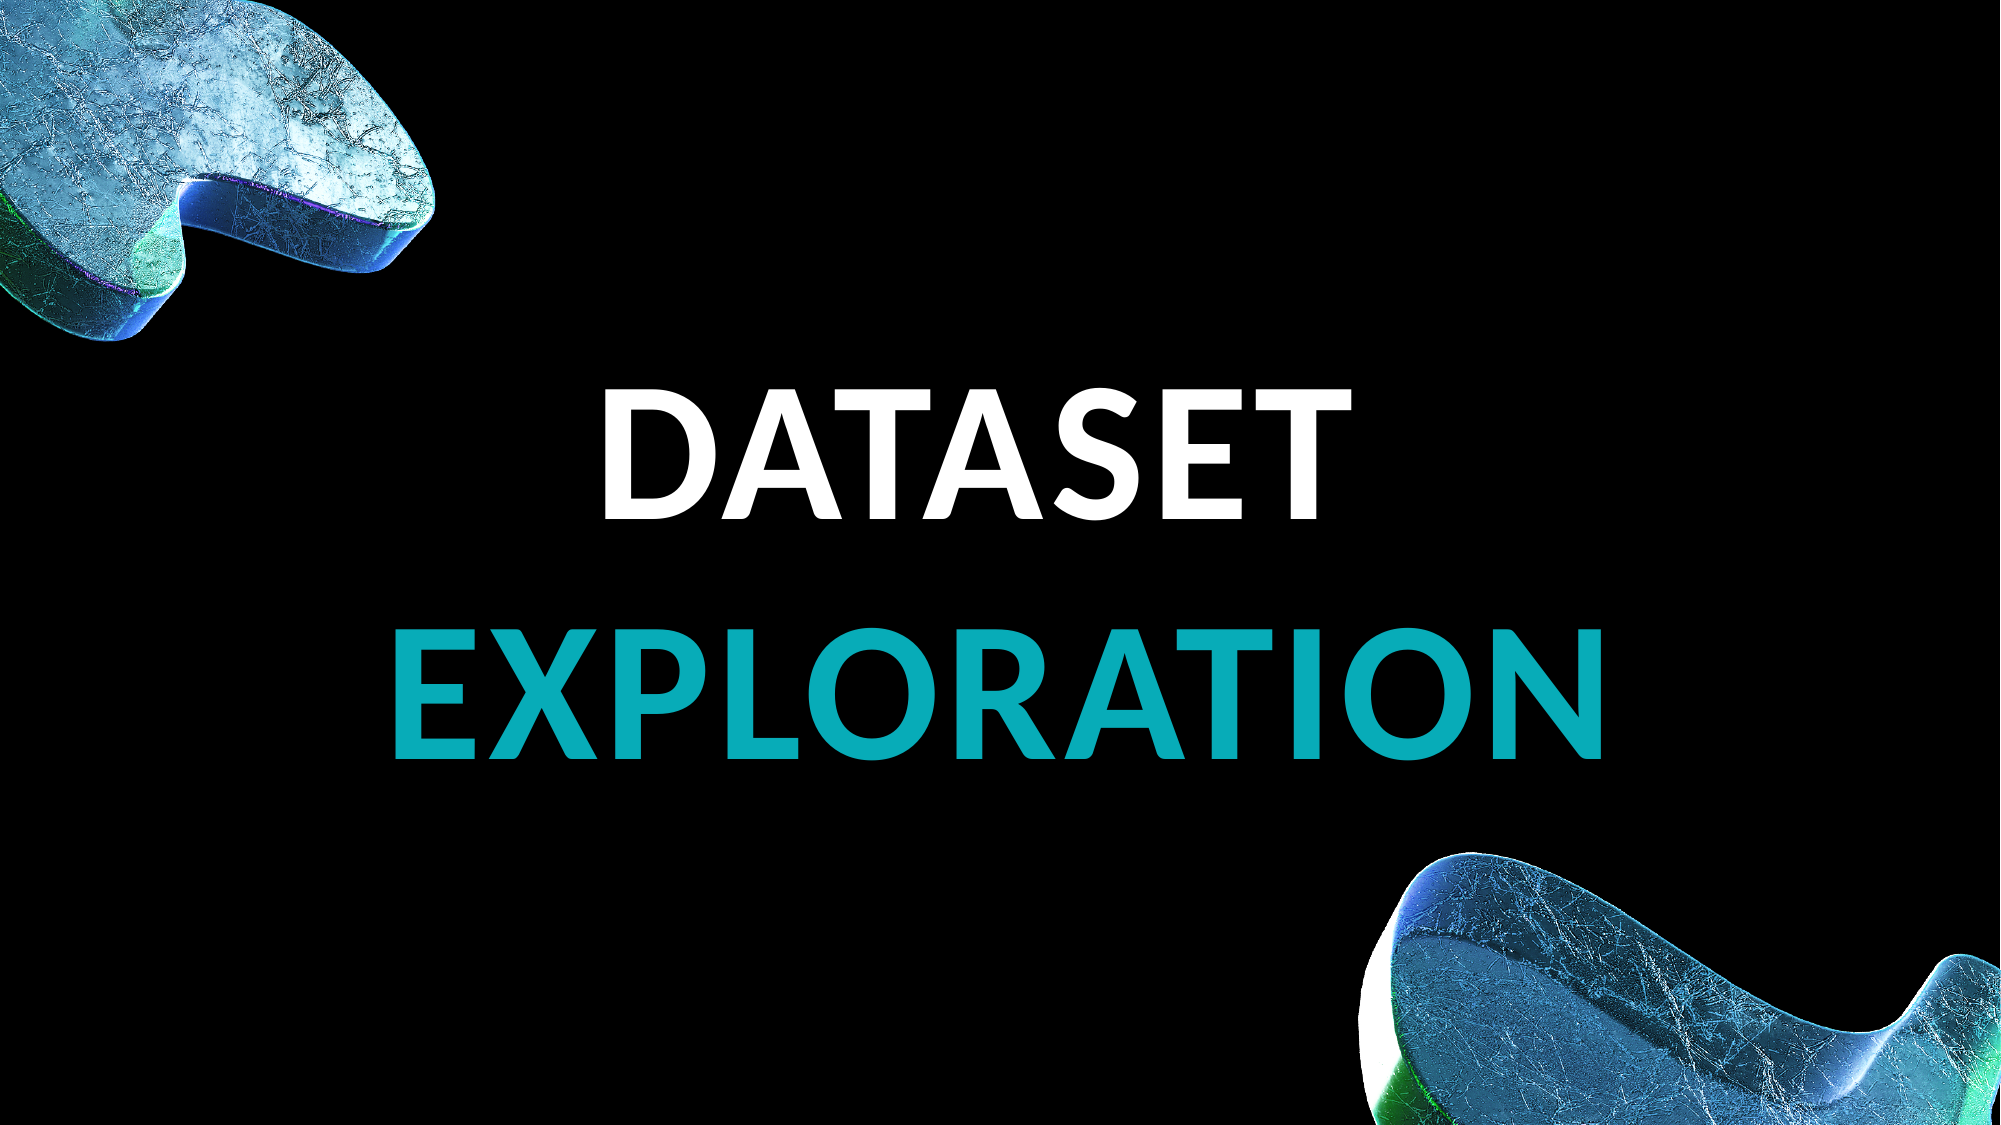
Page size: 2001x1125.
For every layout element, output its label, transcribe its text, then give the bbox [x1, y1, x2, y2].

text_box [1358, 852, 2000, 1125]
text_box DATASET EXPLORATION [302, 320, 1698, 801]
text_box [0, 0, 436, 342]
